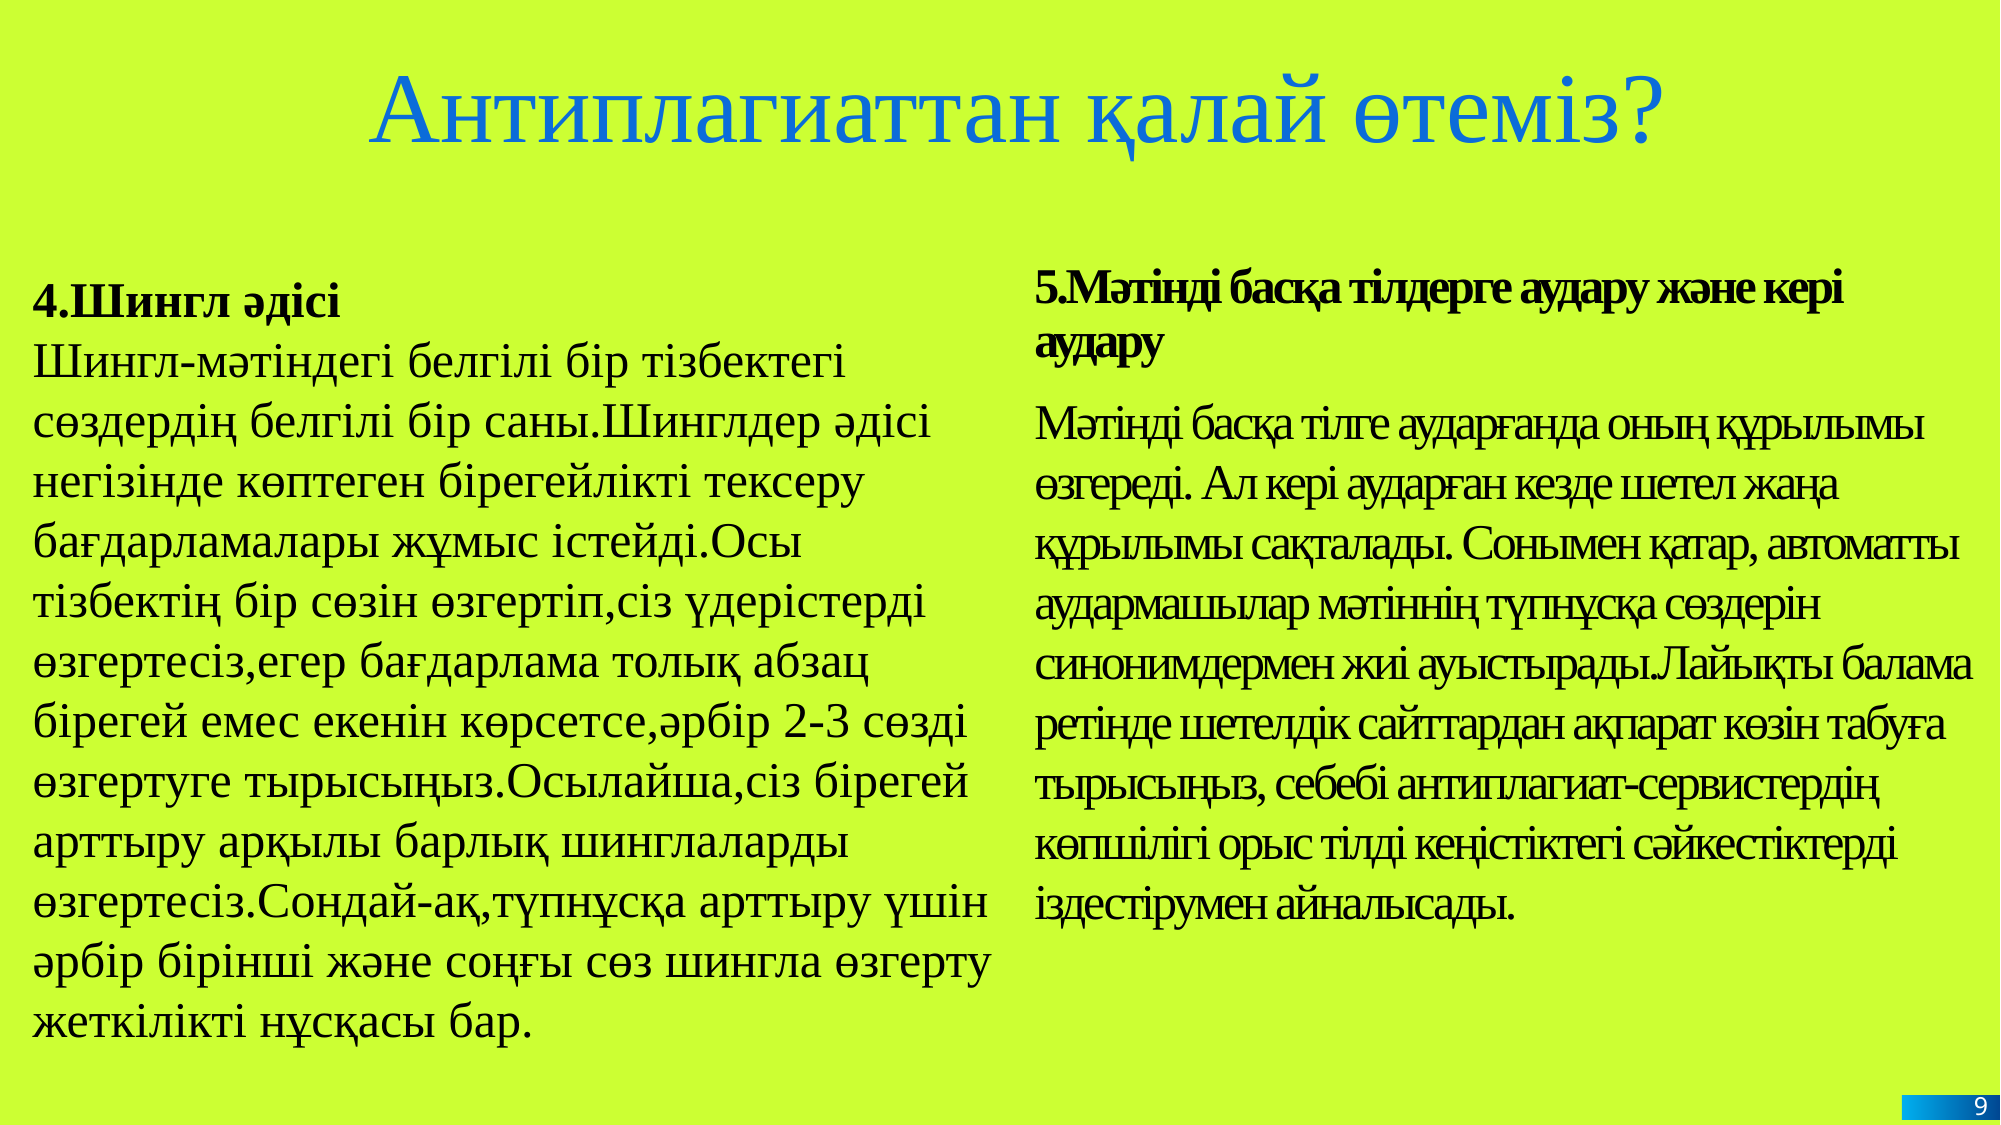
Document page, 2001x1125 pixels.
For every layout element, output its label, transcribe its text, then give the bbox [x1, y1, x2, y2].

text_box Антиплагиаттан қалай өтеміз? [353, 35, 1683, 171]
subtitle 5.Мәтінді басқа тілдерге аудару және кері аудару Мәтінді басқа тілге аударғанда оның құрылымы өзгереді. Ал кері аударған кезде шетел жаңа құрылымы сақталады. Сонымен қатар, автоматты аудармашылар мәтіннің түпнұсқа сөздерін синонимдермен жиі ауыстырады.Лайықты балама ретінде шетелдік сайттардан ақпарат көзін табуға тырысыңыз, себебі антиплагиат-сервистердің көпшілігі орыс тілді кеңістіктегі сәйкестіктерді іздестірумен айналысады. [1034, 260, 1982, 837]
slide_number 9 [1901, 1095, 2000, 1120]
text_box 4.Шингл әдісі Шингл-мәтіндегі белгілі бір тізбектегі сөздердің белгілі бір саны.Шинглдер әдісі негізінде көптеген бірегейлікті тексеру бағдарламалары жұмыс істейді.Осы тізбектің бір сөзін өзгертіп,сіз үдерістерді өзгертесіз,егер бағдарлама толық абзац бірегей емес екенін көрсетсе,әрбір 2-3 сөзді өзгертуге тырысыңыз.Осылайша,сіз бірегей арттыру арқылы барлық шинглаларды өзгертесіз.Сондай-ақ,түпнұсқа арттыру үшін әрбір бірінші және соңғы сөз шингла өзгерту жеткілікті нұсқасы бар. [18, 260, 1018, 1056]
